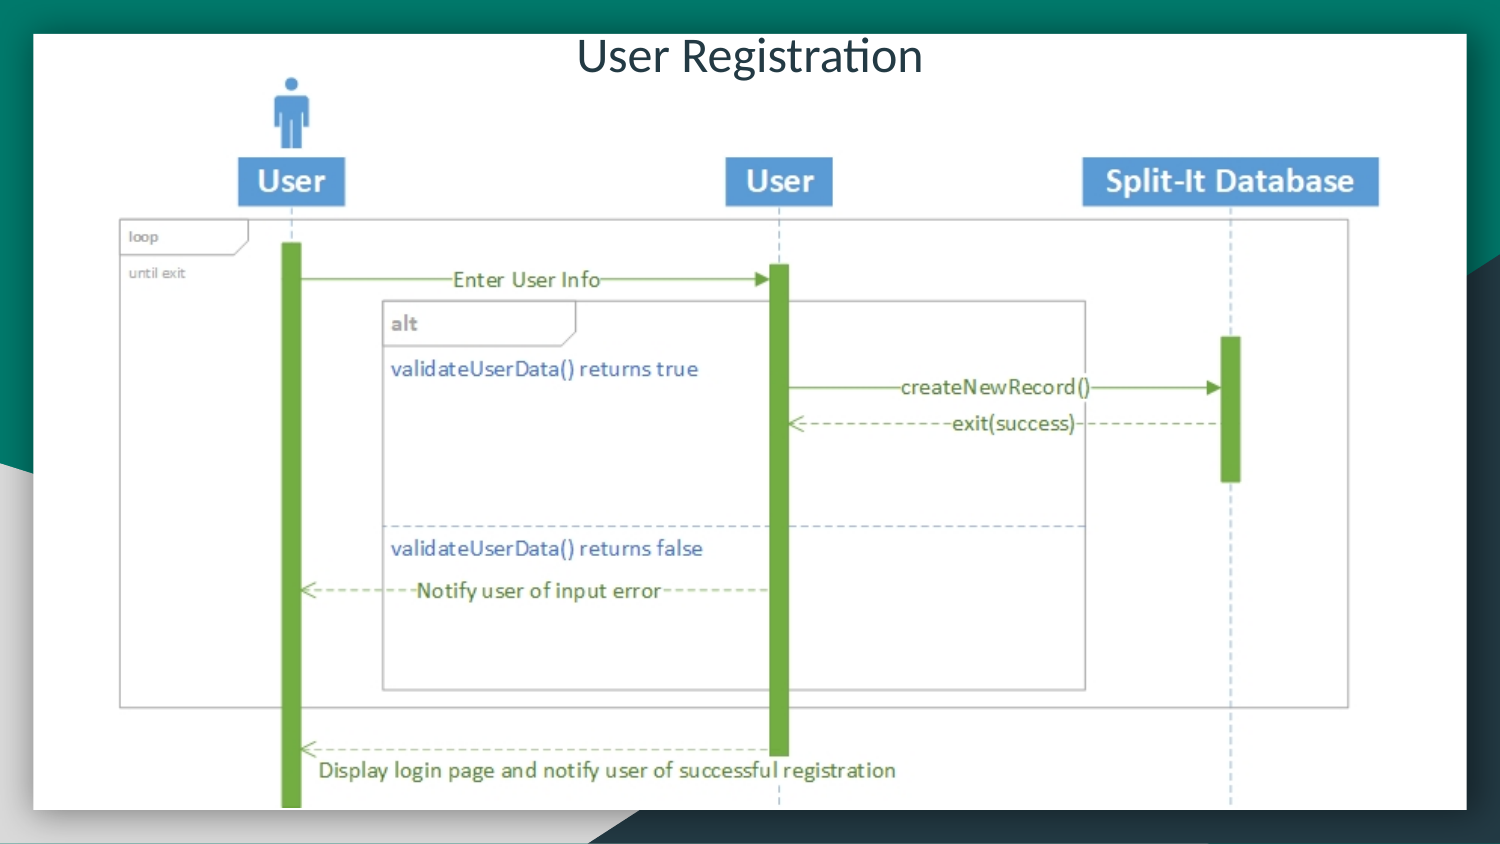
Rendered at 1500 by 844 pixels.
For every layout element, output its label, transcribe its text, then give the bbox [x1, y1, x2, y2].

picture [118, 76, 1382, 808]
list User Registration [141, 35, 1359, 75]
